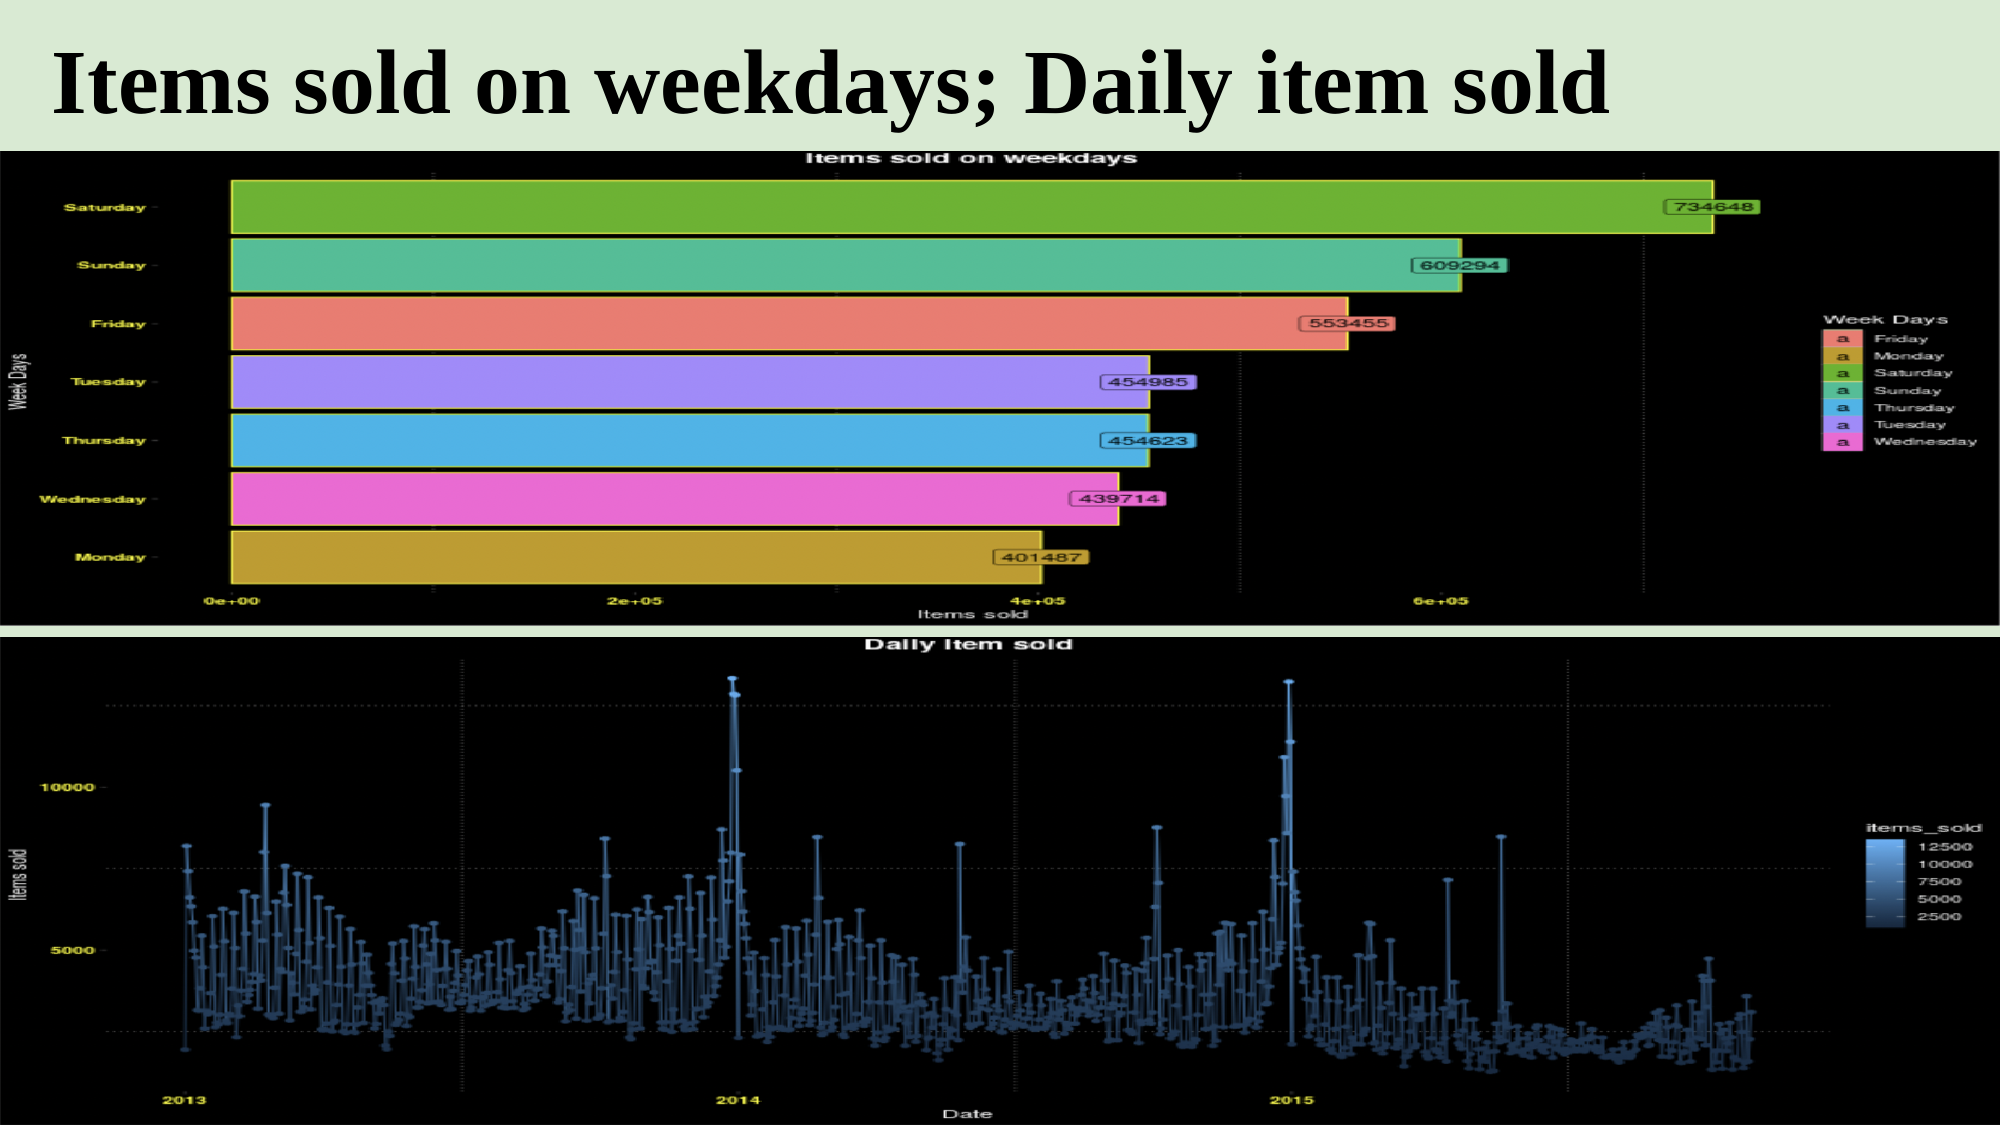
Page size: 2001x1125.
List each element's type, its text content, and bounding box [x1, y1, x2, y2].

title Items sold on weekdays; Daily item sold [36, 27, 1913, 140]
picture [0, 151, 2000, 626]
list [0, 637, 2000, 1125]
